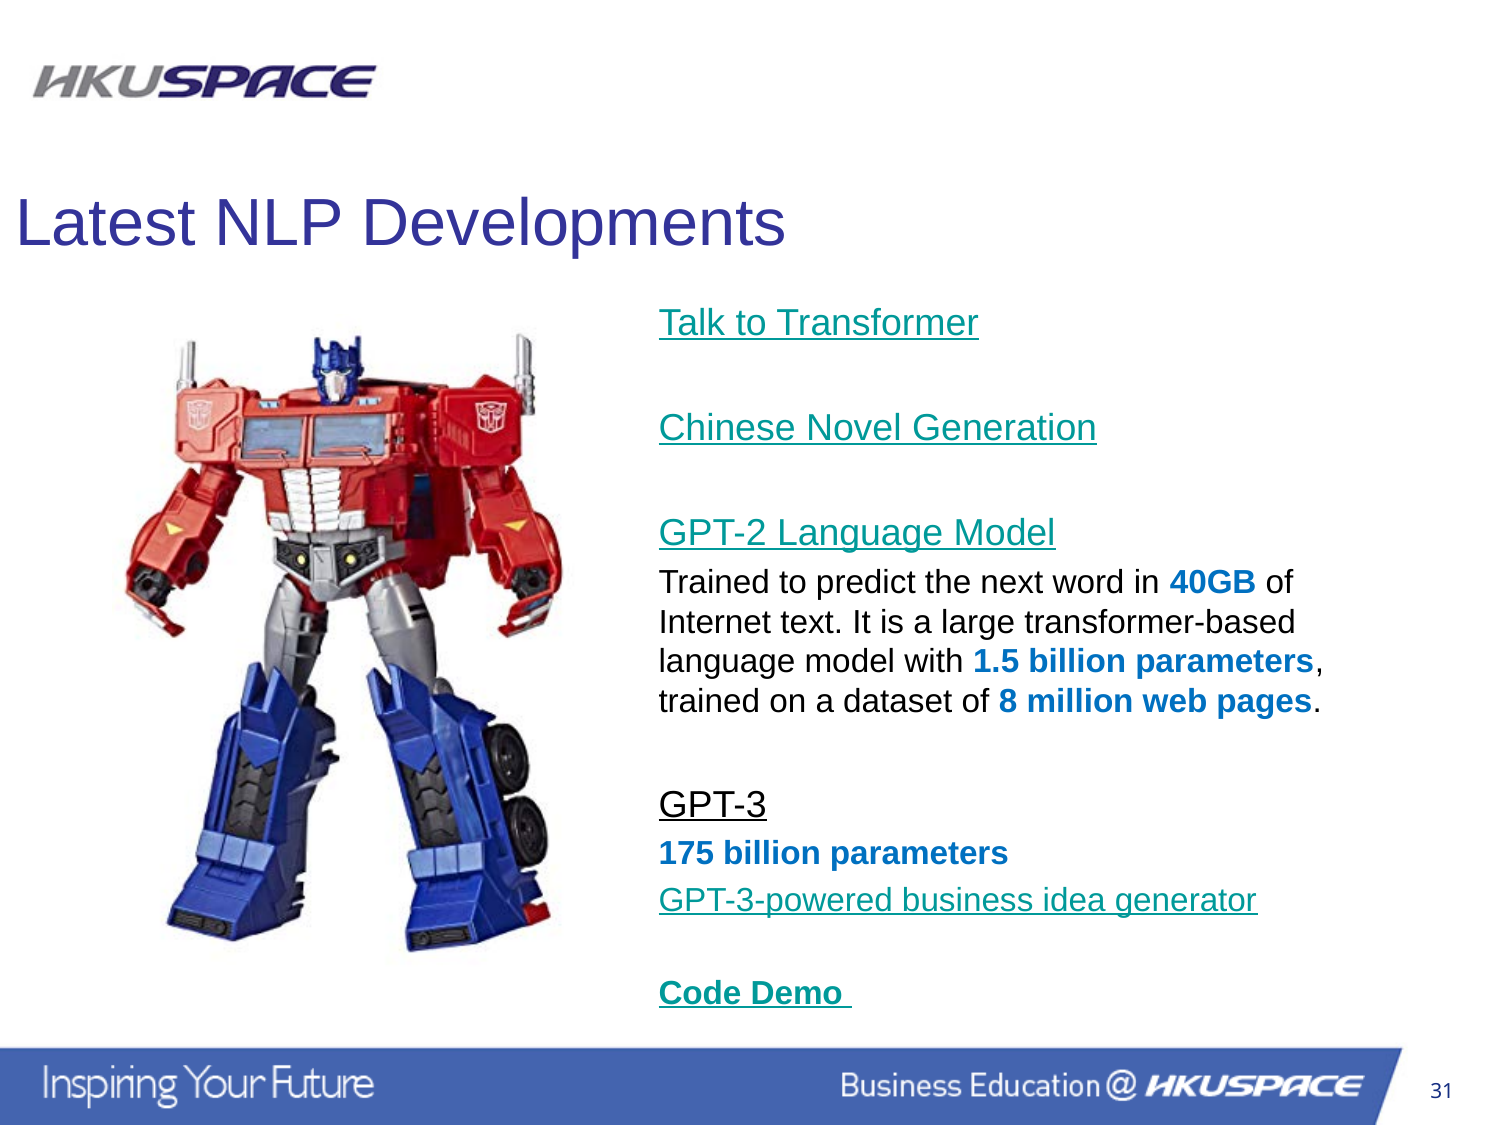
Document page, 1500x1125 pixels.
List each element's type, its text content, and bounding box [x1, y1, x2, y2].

slide_number 31 [1415, 1070, 1499, 1125]
title Latest NLP Developments [0, 101, 1325, 266]
picture [0, 0, 1500, 1125]
text_box Talk to Transformer Chinese Novel Generation GPT-2 Language Model Trained to predict the next word in 40GB of Internet text. It is a large transformer-based language model with 1.5 billion parameters, trained on a dataset of 8 million web pages. GPT-3 175 billion parameters GPT-3-powered business idea generator Code Demo [643, 290, 1424, 1035]
